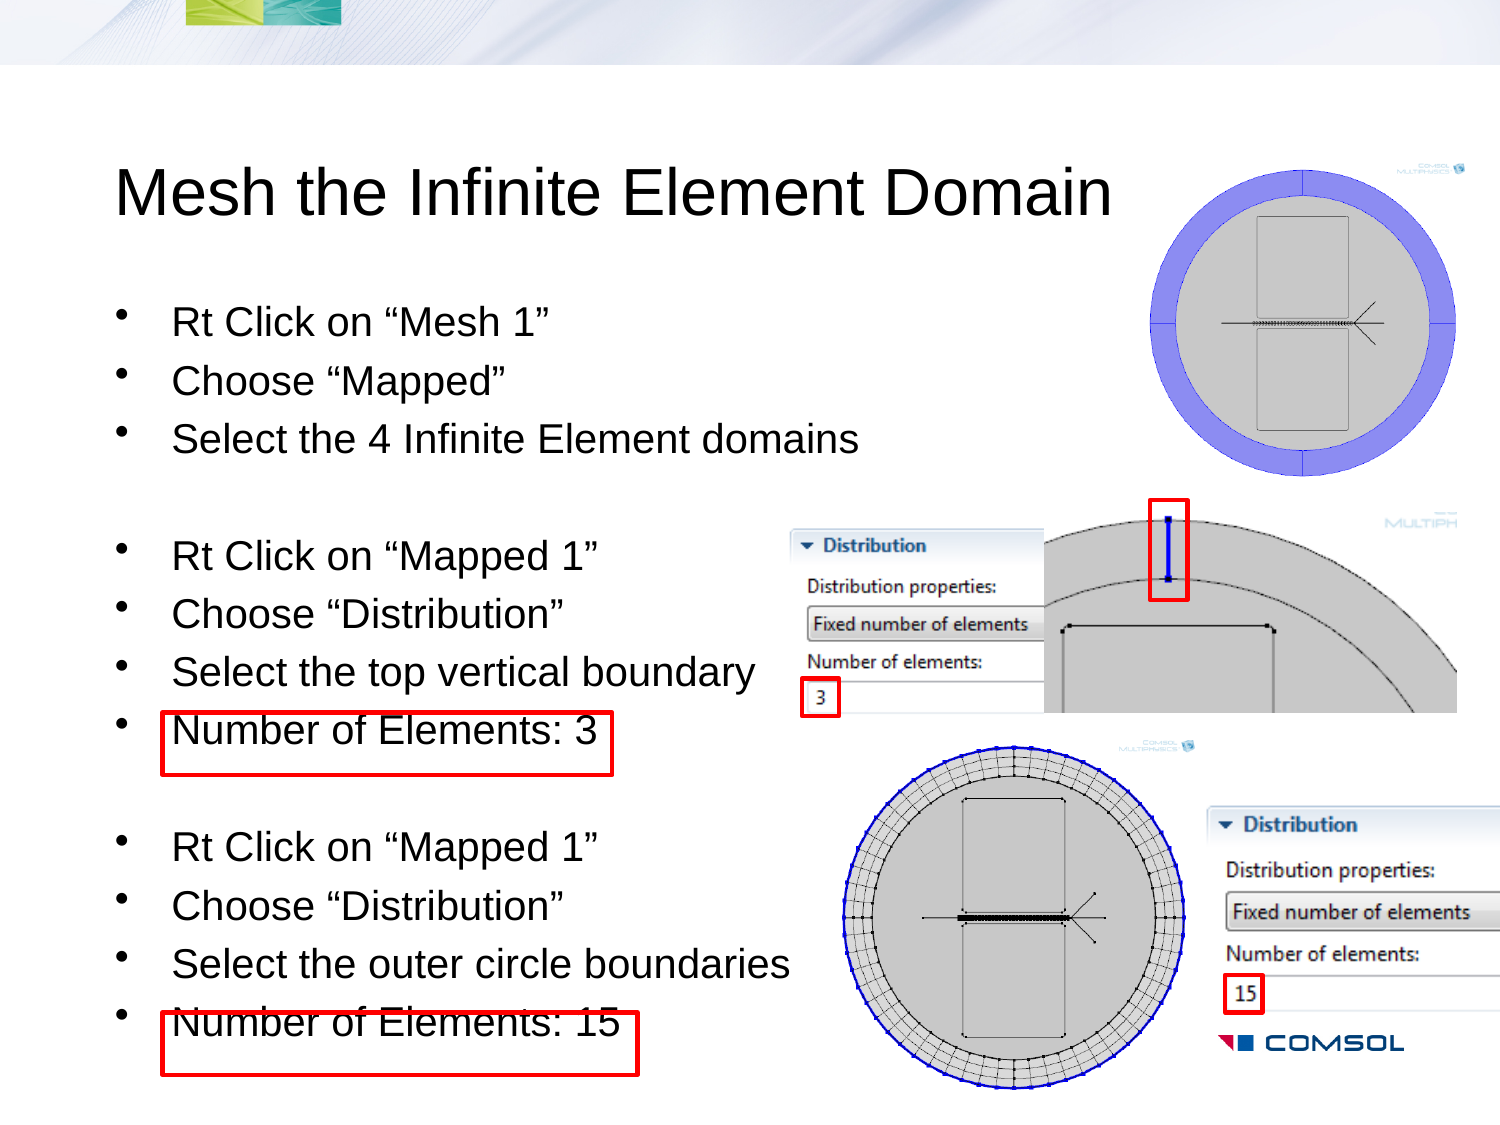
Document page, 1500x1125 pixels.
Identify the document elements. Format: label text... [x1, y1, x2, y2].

list Rt Click on “Mesh 1” Choose “Mapped” Select the 4 Infinite Element domains Rt Click on “Mapped 1” Choose “Distribution” Select the top vertical boundary Number of Elements: 3 Rt Click on “Mapped 1” Choose “Distribution” Select the outer circle boundaries Number of Elements: 15 [99, 287, 900, 968]
text_box [160, 1010, 640, 1077]
text_box [160, 710, 614, 777]
title Mesh the Infinite Element Domain [99, 102, 1425, 275]
text_box [1148, 498, 1190, 510]
picture [0, 0, 1500, 1125]
